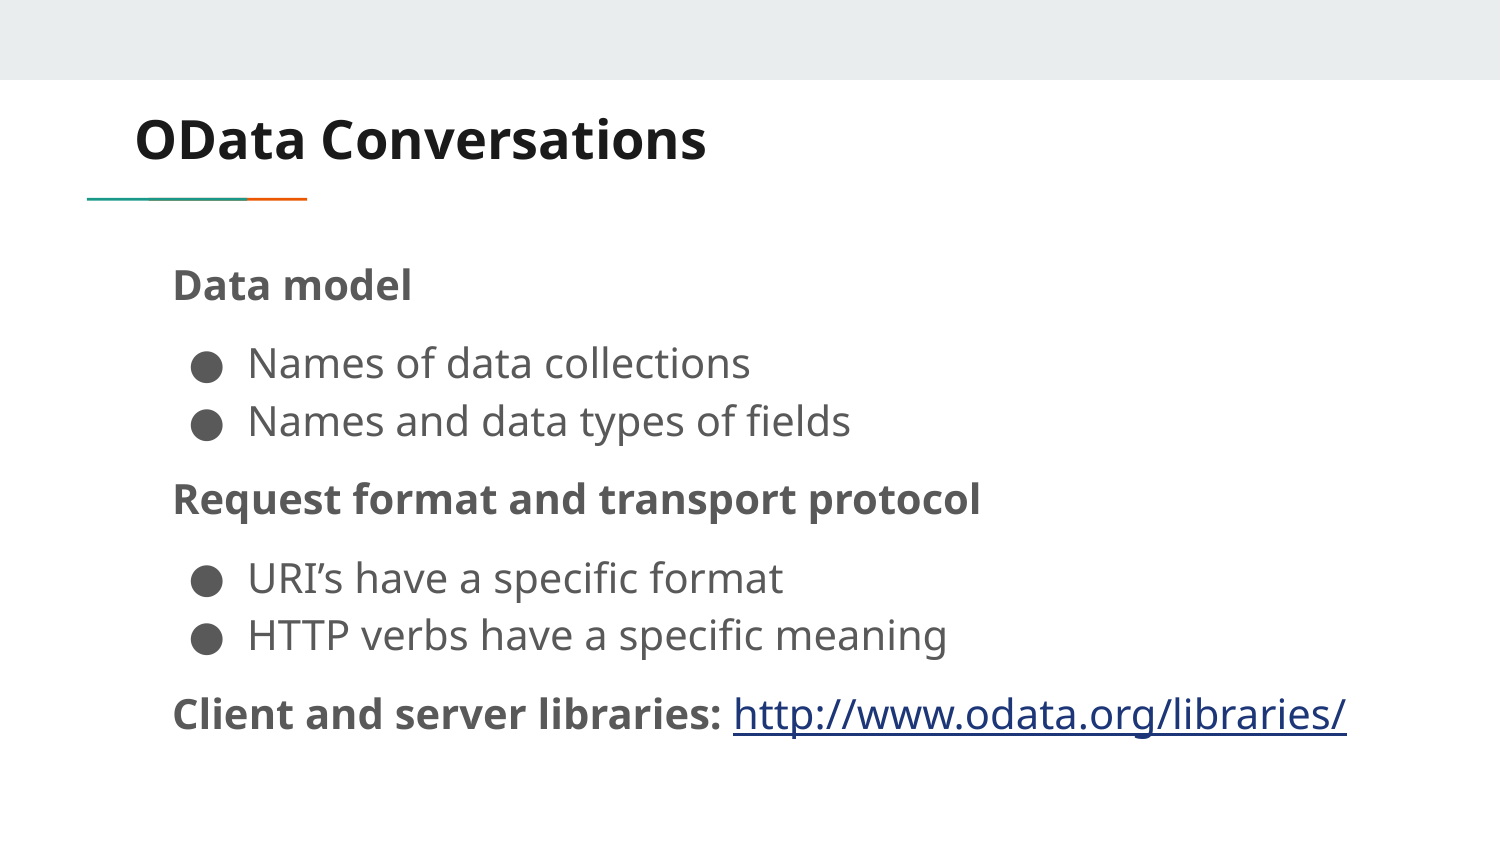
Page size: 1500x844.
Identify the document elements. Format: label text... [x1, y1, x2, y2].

title OData Conversations [119, 89, 1381, 178]
list Data model Names of data collections Names and data types of fields Request format and transport protocol URI’s have a specific format HTTP verbs have a specific meaning Client and server libraries: http://www.odata.org/libraries/ [157, 236, 1419, 608]
